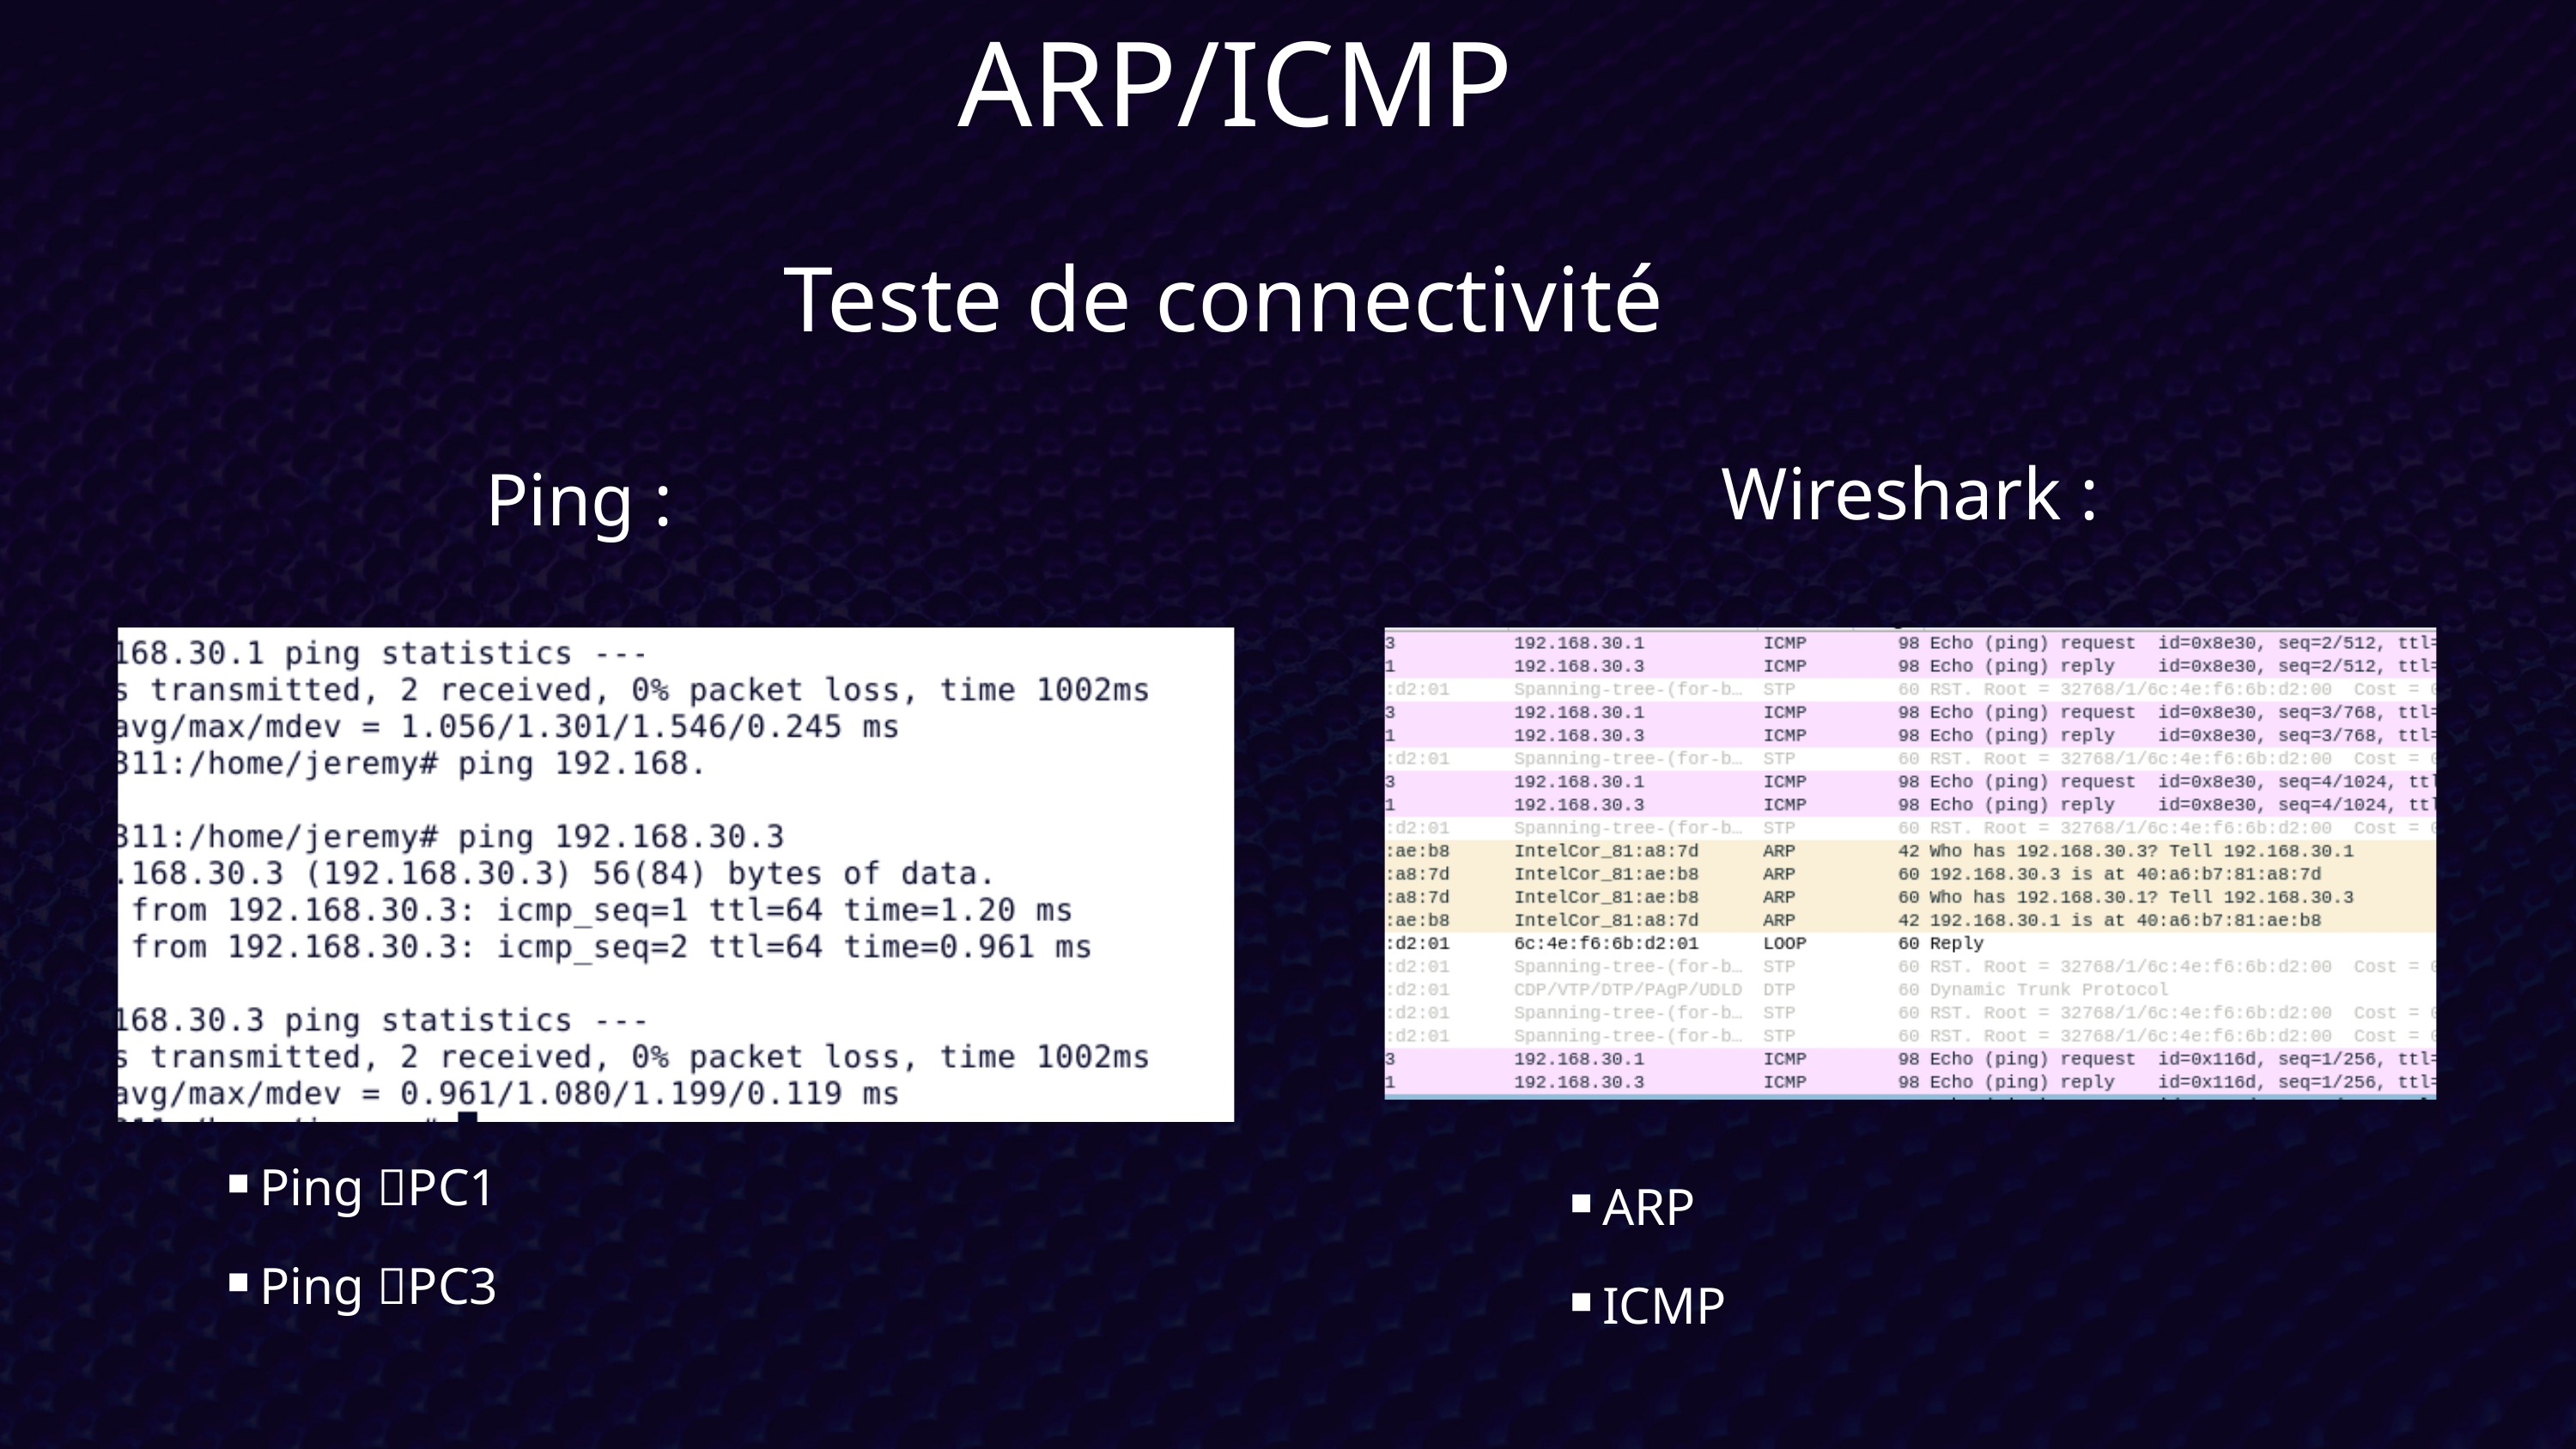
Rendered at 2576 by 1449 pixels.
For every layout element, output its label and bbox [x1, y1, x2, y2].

text_box [1384, 627, 2437, 1100]
text_box [0, 0, 2576, 1449]
